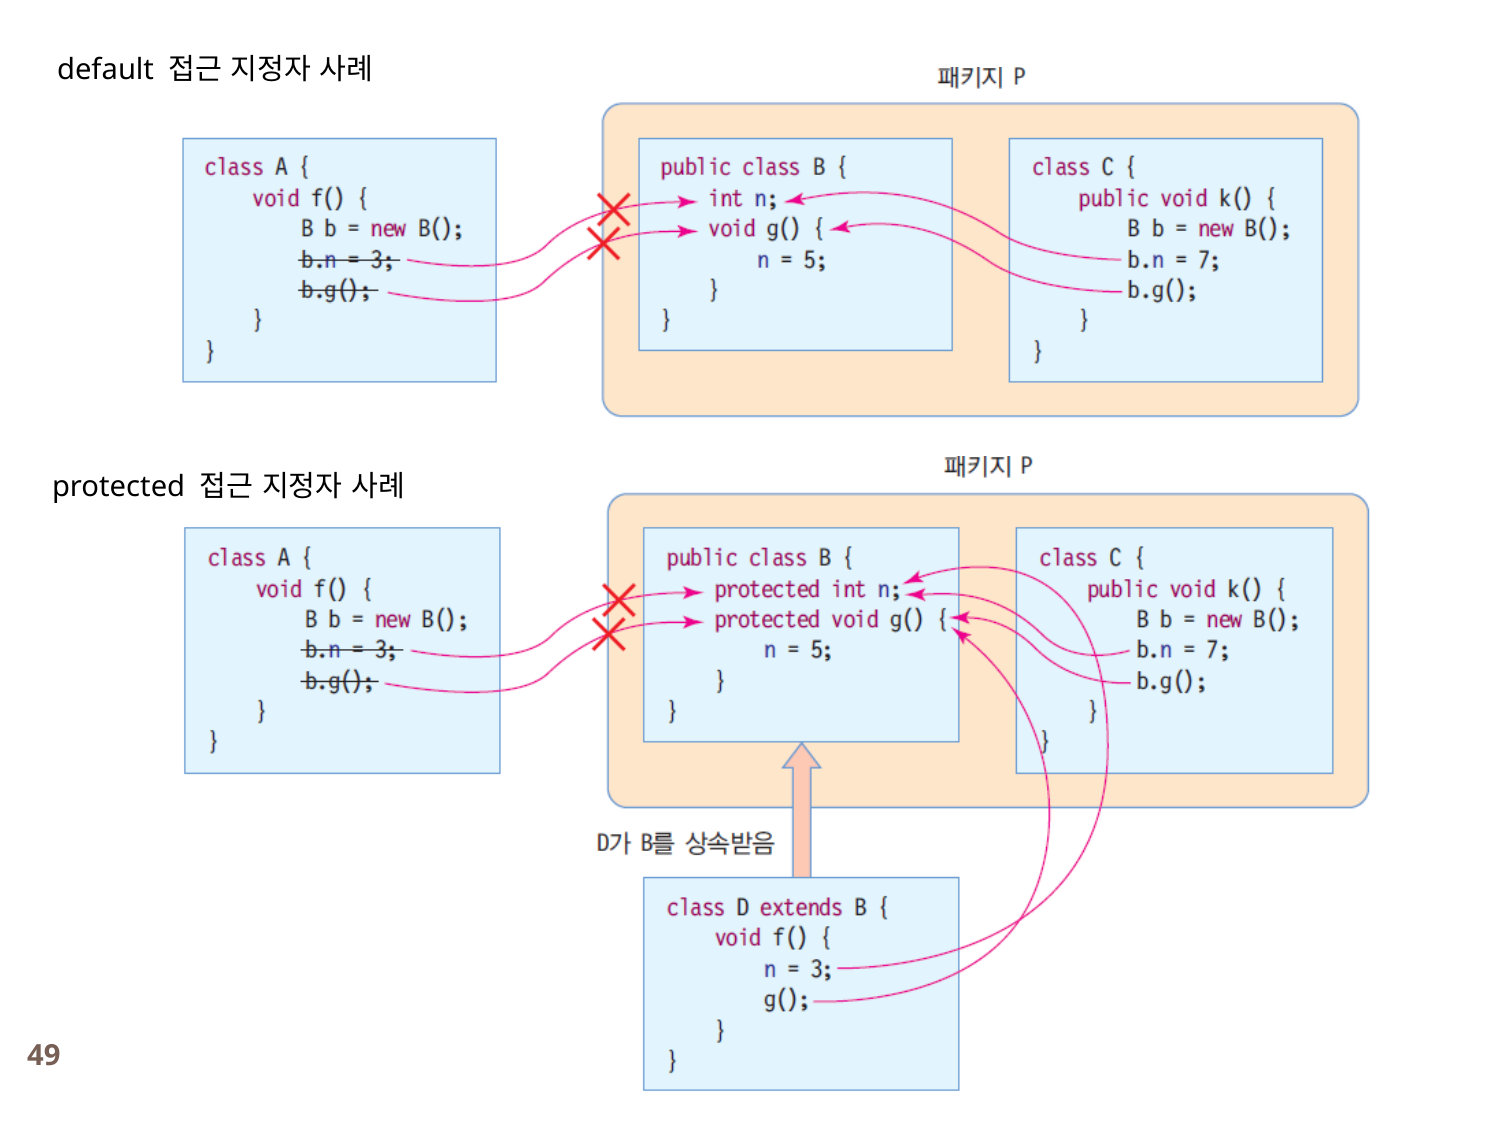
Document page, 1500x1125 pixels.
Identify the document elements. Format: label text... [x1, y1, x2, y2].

text_box protected 접근 지정자 사례 [37, 460, 166, 510]
picture [171, 456, 1383, 1103]
slide_number 49 [0, 1025, 88, 1088]
text_box default 접근 지정자 사례 [42, 42, 390, 93]
picture [172, 67, 1371, 436]
